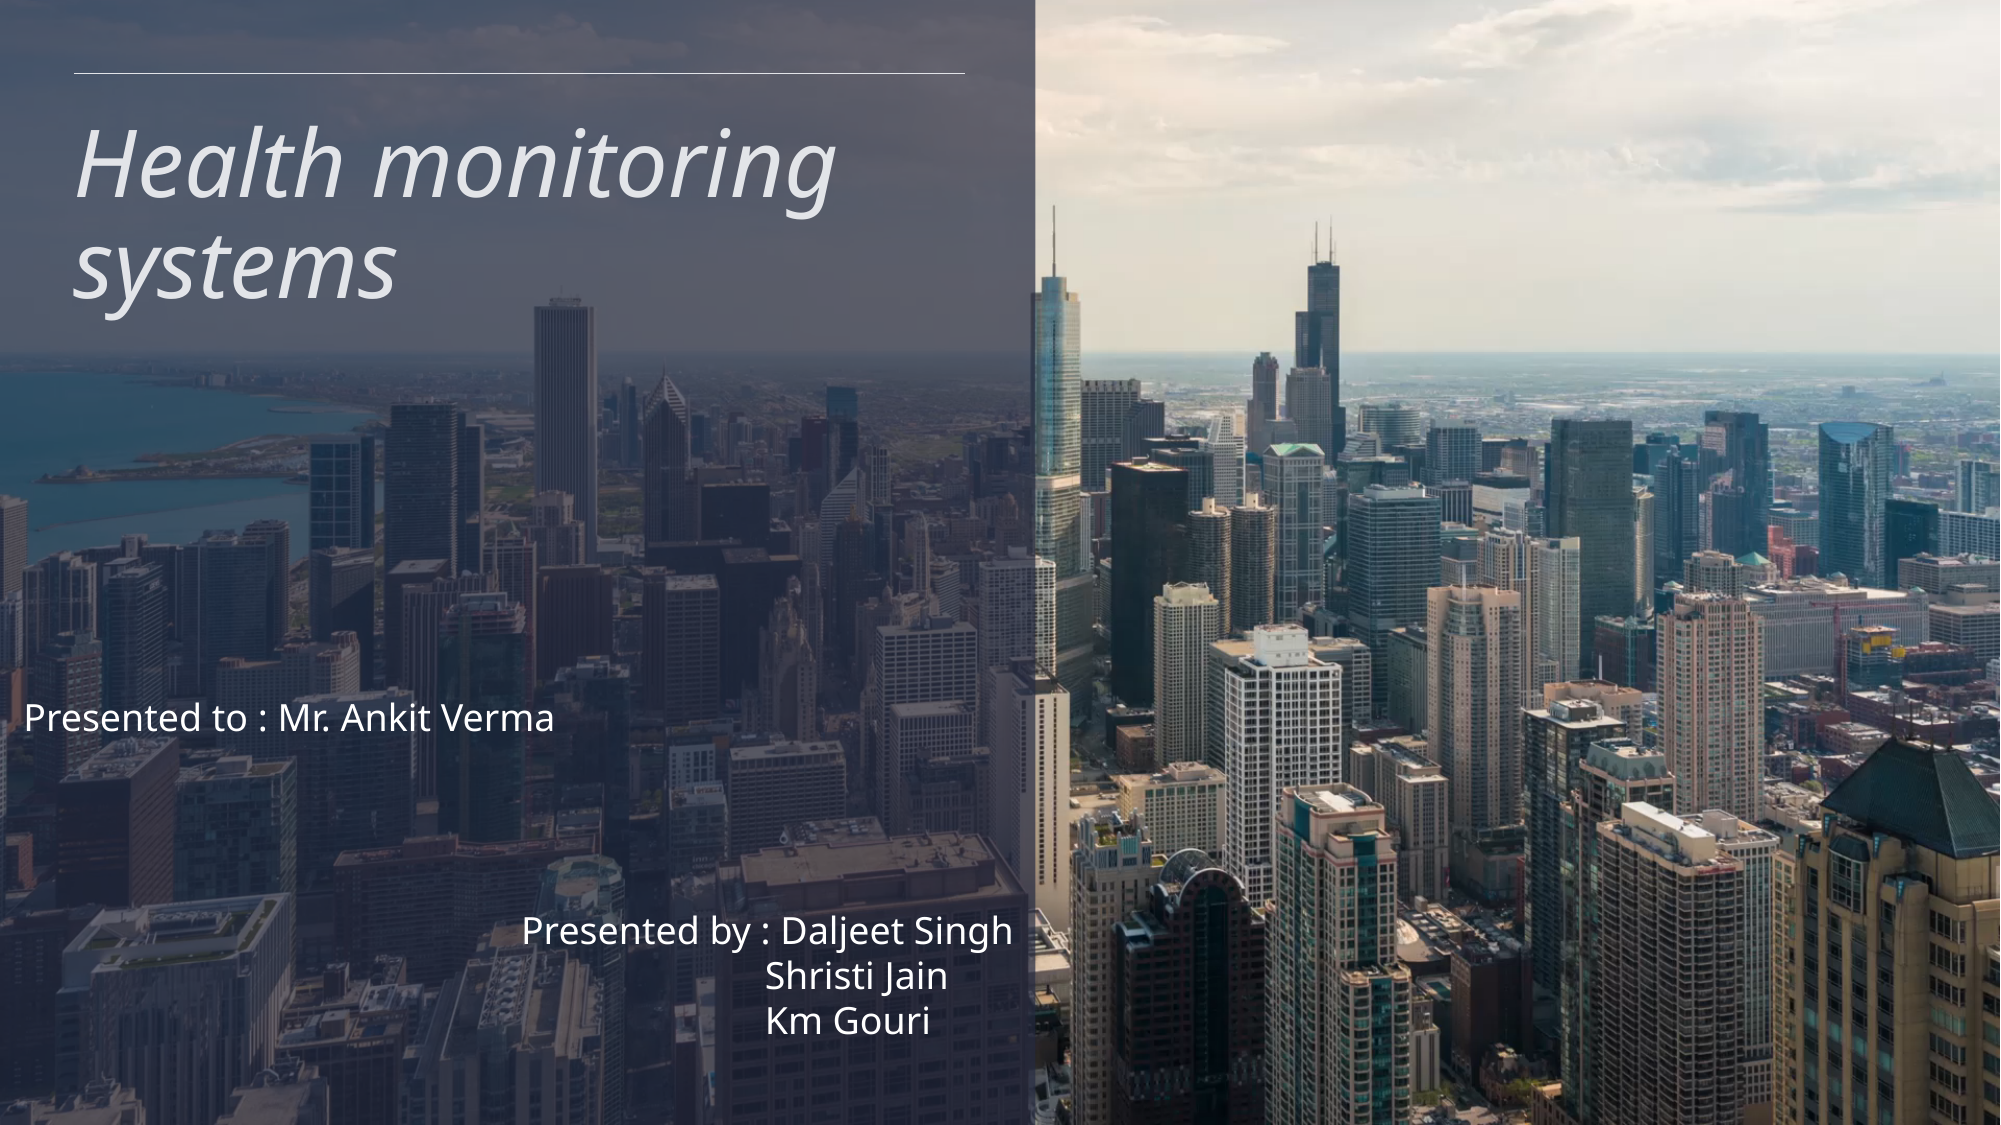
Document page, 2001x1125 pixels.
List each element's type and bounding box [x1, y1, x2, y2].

text_box [0, 0, 2000, 1125]
